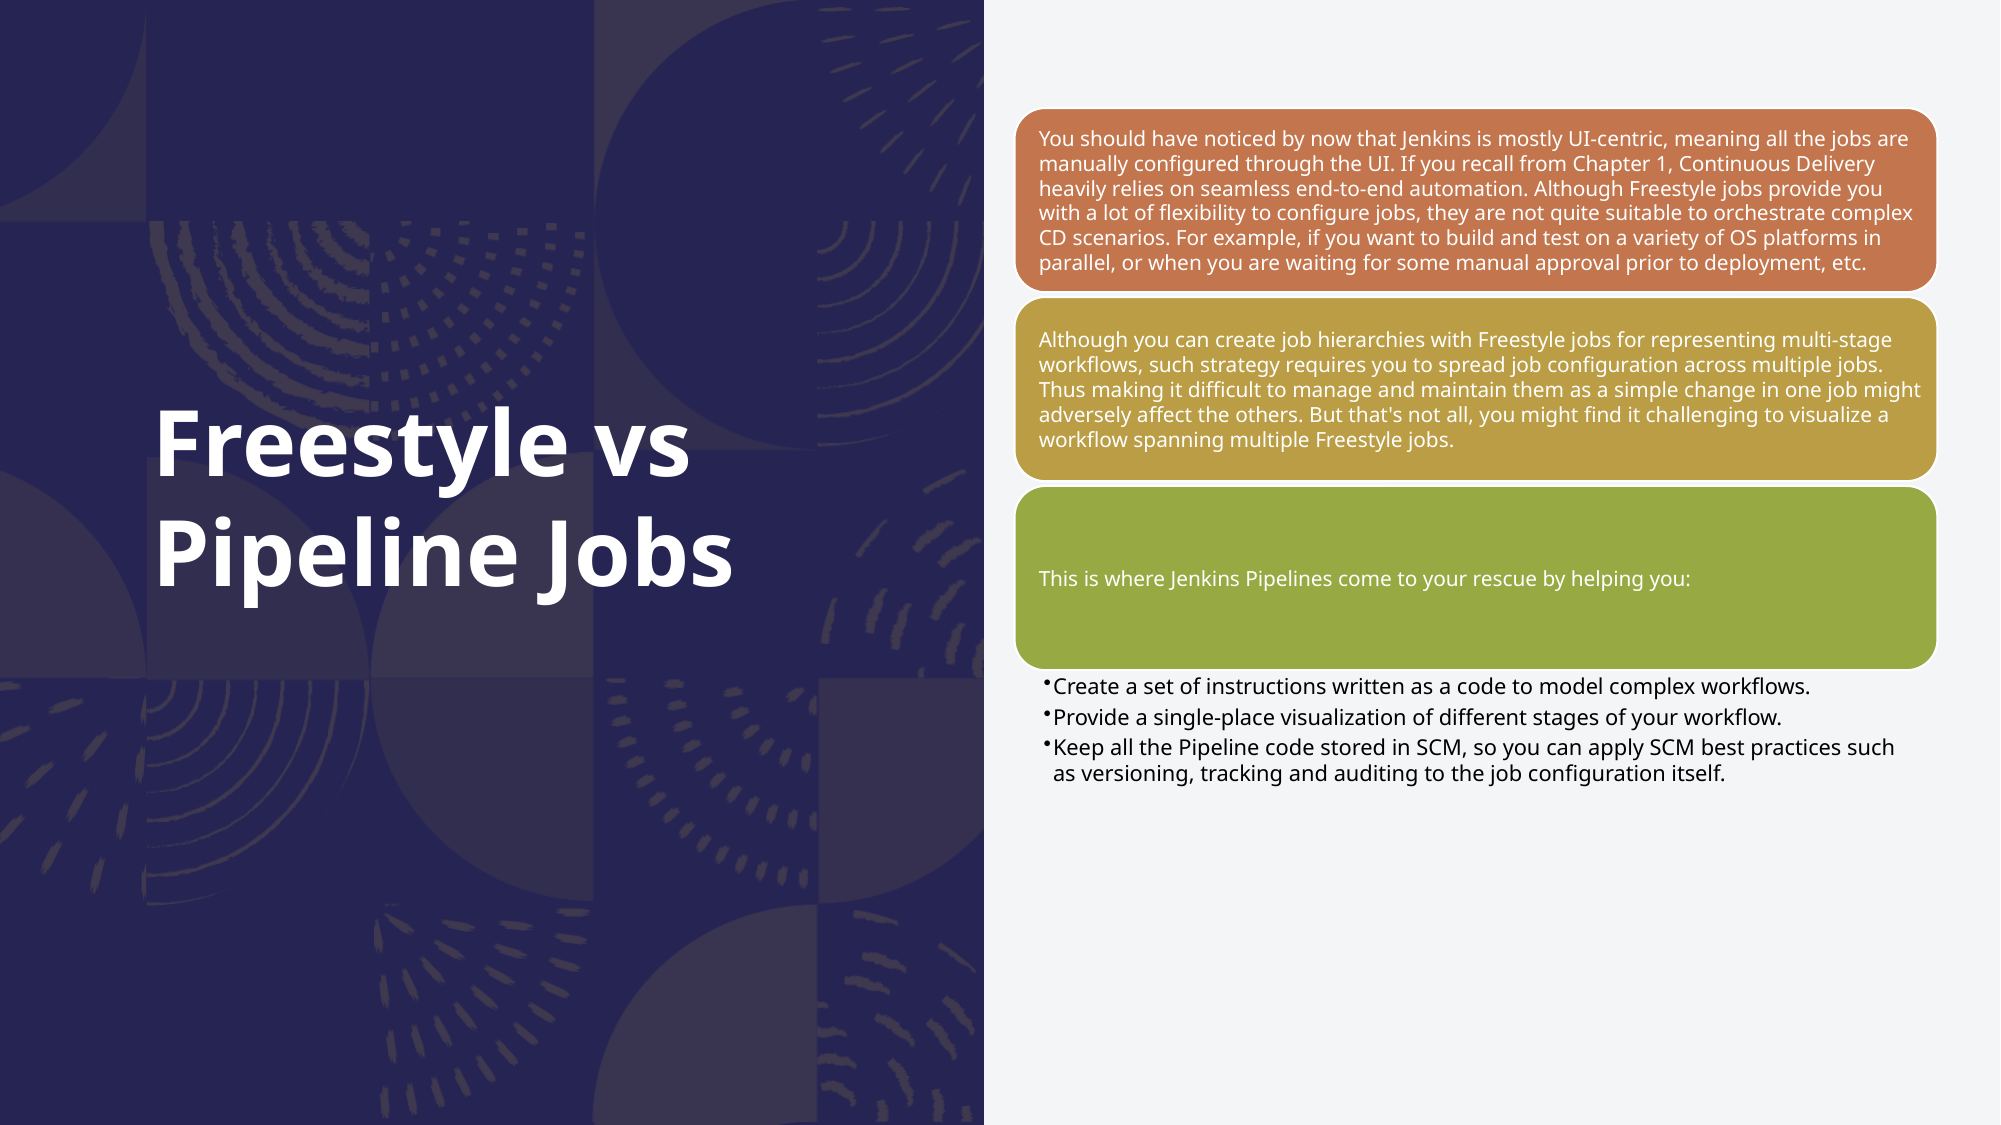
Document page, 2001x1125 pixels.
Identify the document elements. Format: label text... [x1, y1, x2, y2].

title Freestyle vs Pipeline Jobs [137, 91, 938, 1007]
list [1014, 56, 1938, 1006]
text_box [985, 0, 2000, 1125]
text_box [0, 0, 985, 1125]
